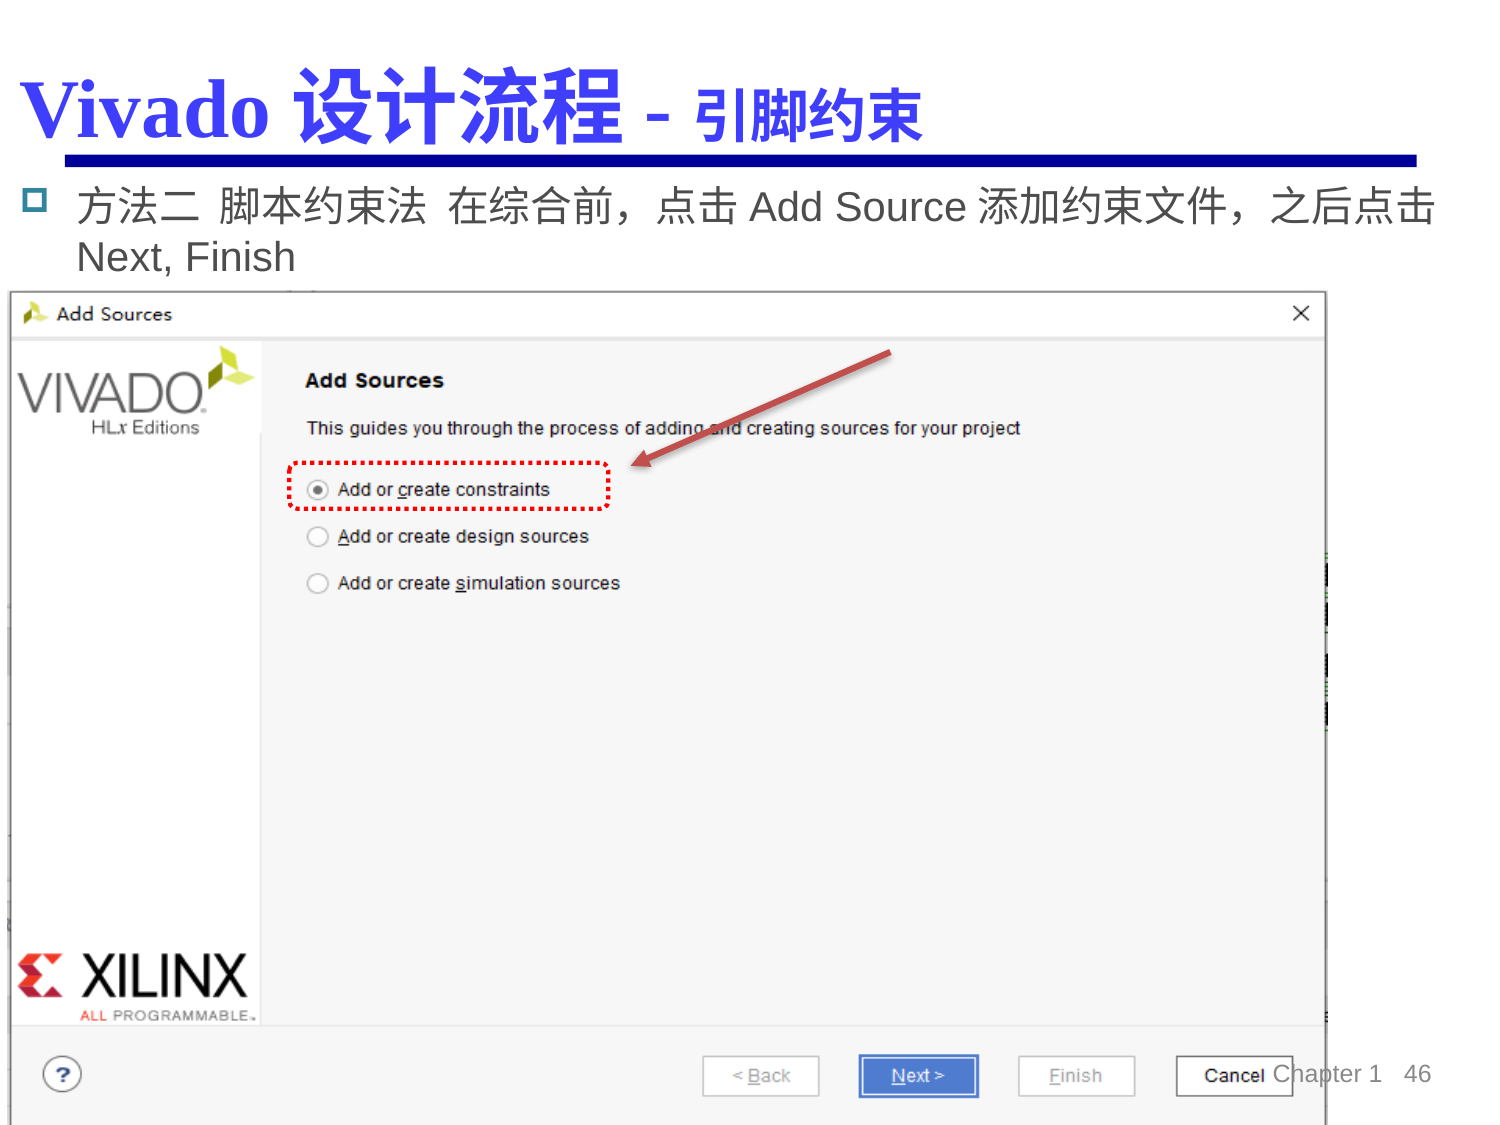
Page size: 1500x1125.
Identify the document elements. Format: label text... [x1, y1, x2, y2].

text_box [630, 351, 891, 466]
picture [6, 290, 1328, 1125]
text_box Vivado设计流程-引脚约束 [4, 25, 1296, 172]
list 方法二 脚本约束法 在综合前，点击Add Source添加约束文件，之后点击Next, Finish [4, 172, 1500, 799]
slide_number Chapter 1 46 [1333, 1042, 1447, 1103]
